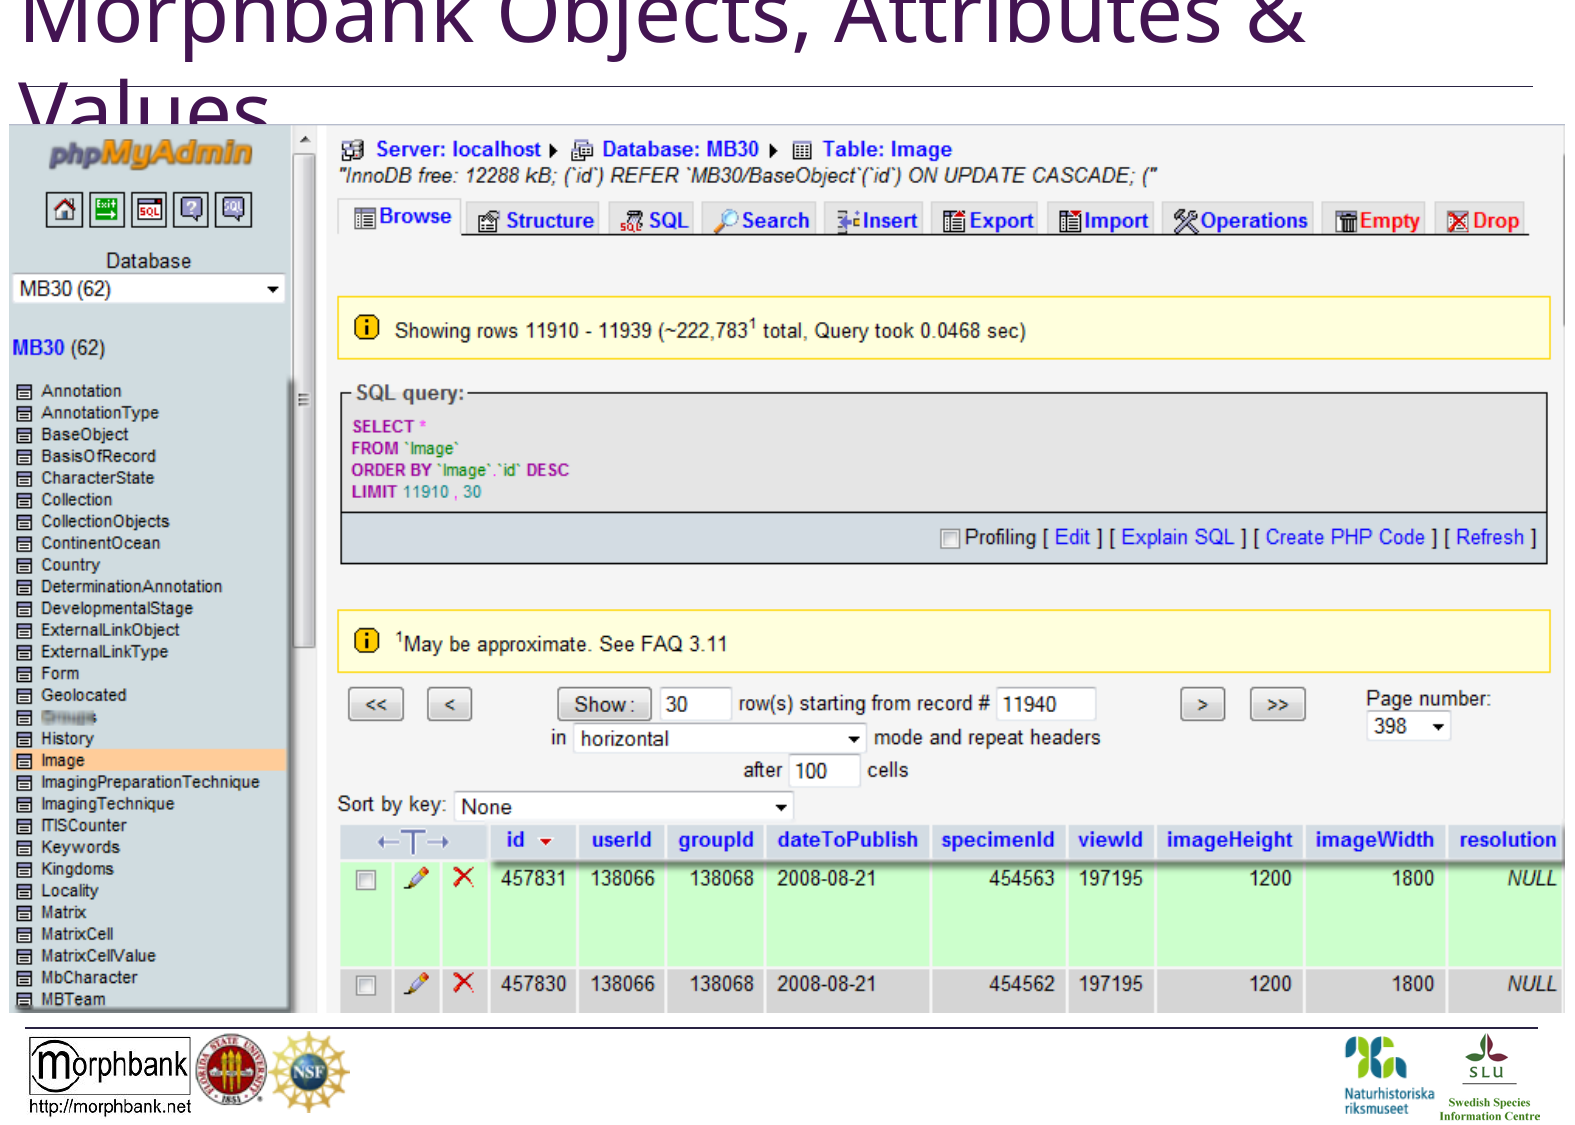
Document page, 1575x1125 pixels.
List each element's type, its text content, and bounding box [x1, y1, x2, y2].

picture [26, 1033, 191, 1119]
picture [1327, 1029, 1540, 1124]
picture [9, 124, 1565, 1013]
title Morphbank Objects, Attributes & Values [2, 0, 1501, 126]
picture [194, 1031, 350, 1113]
